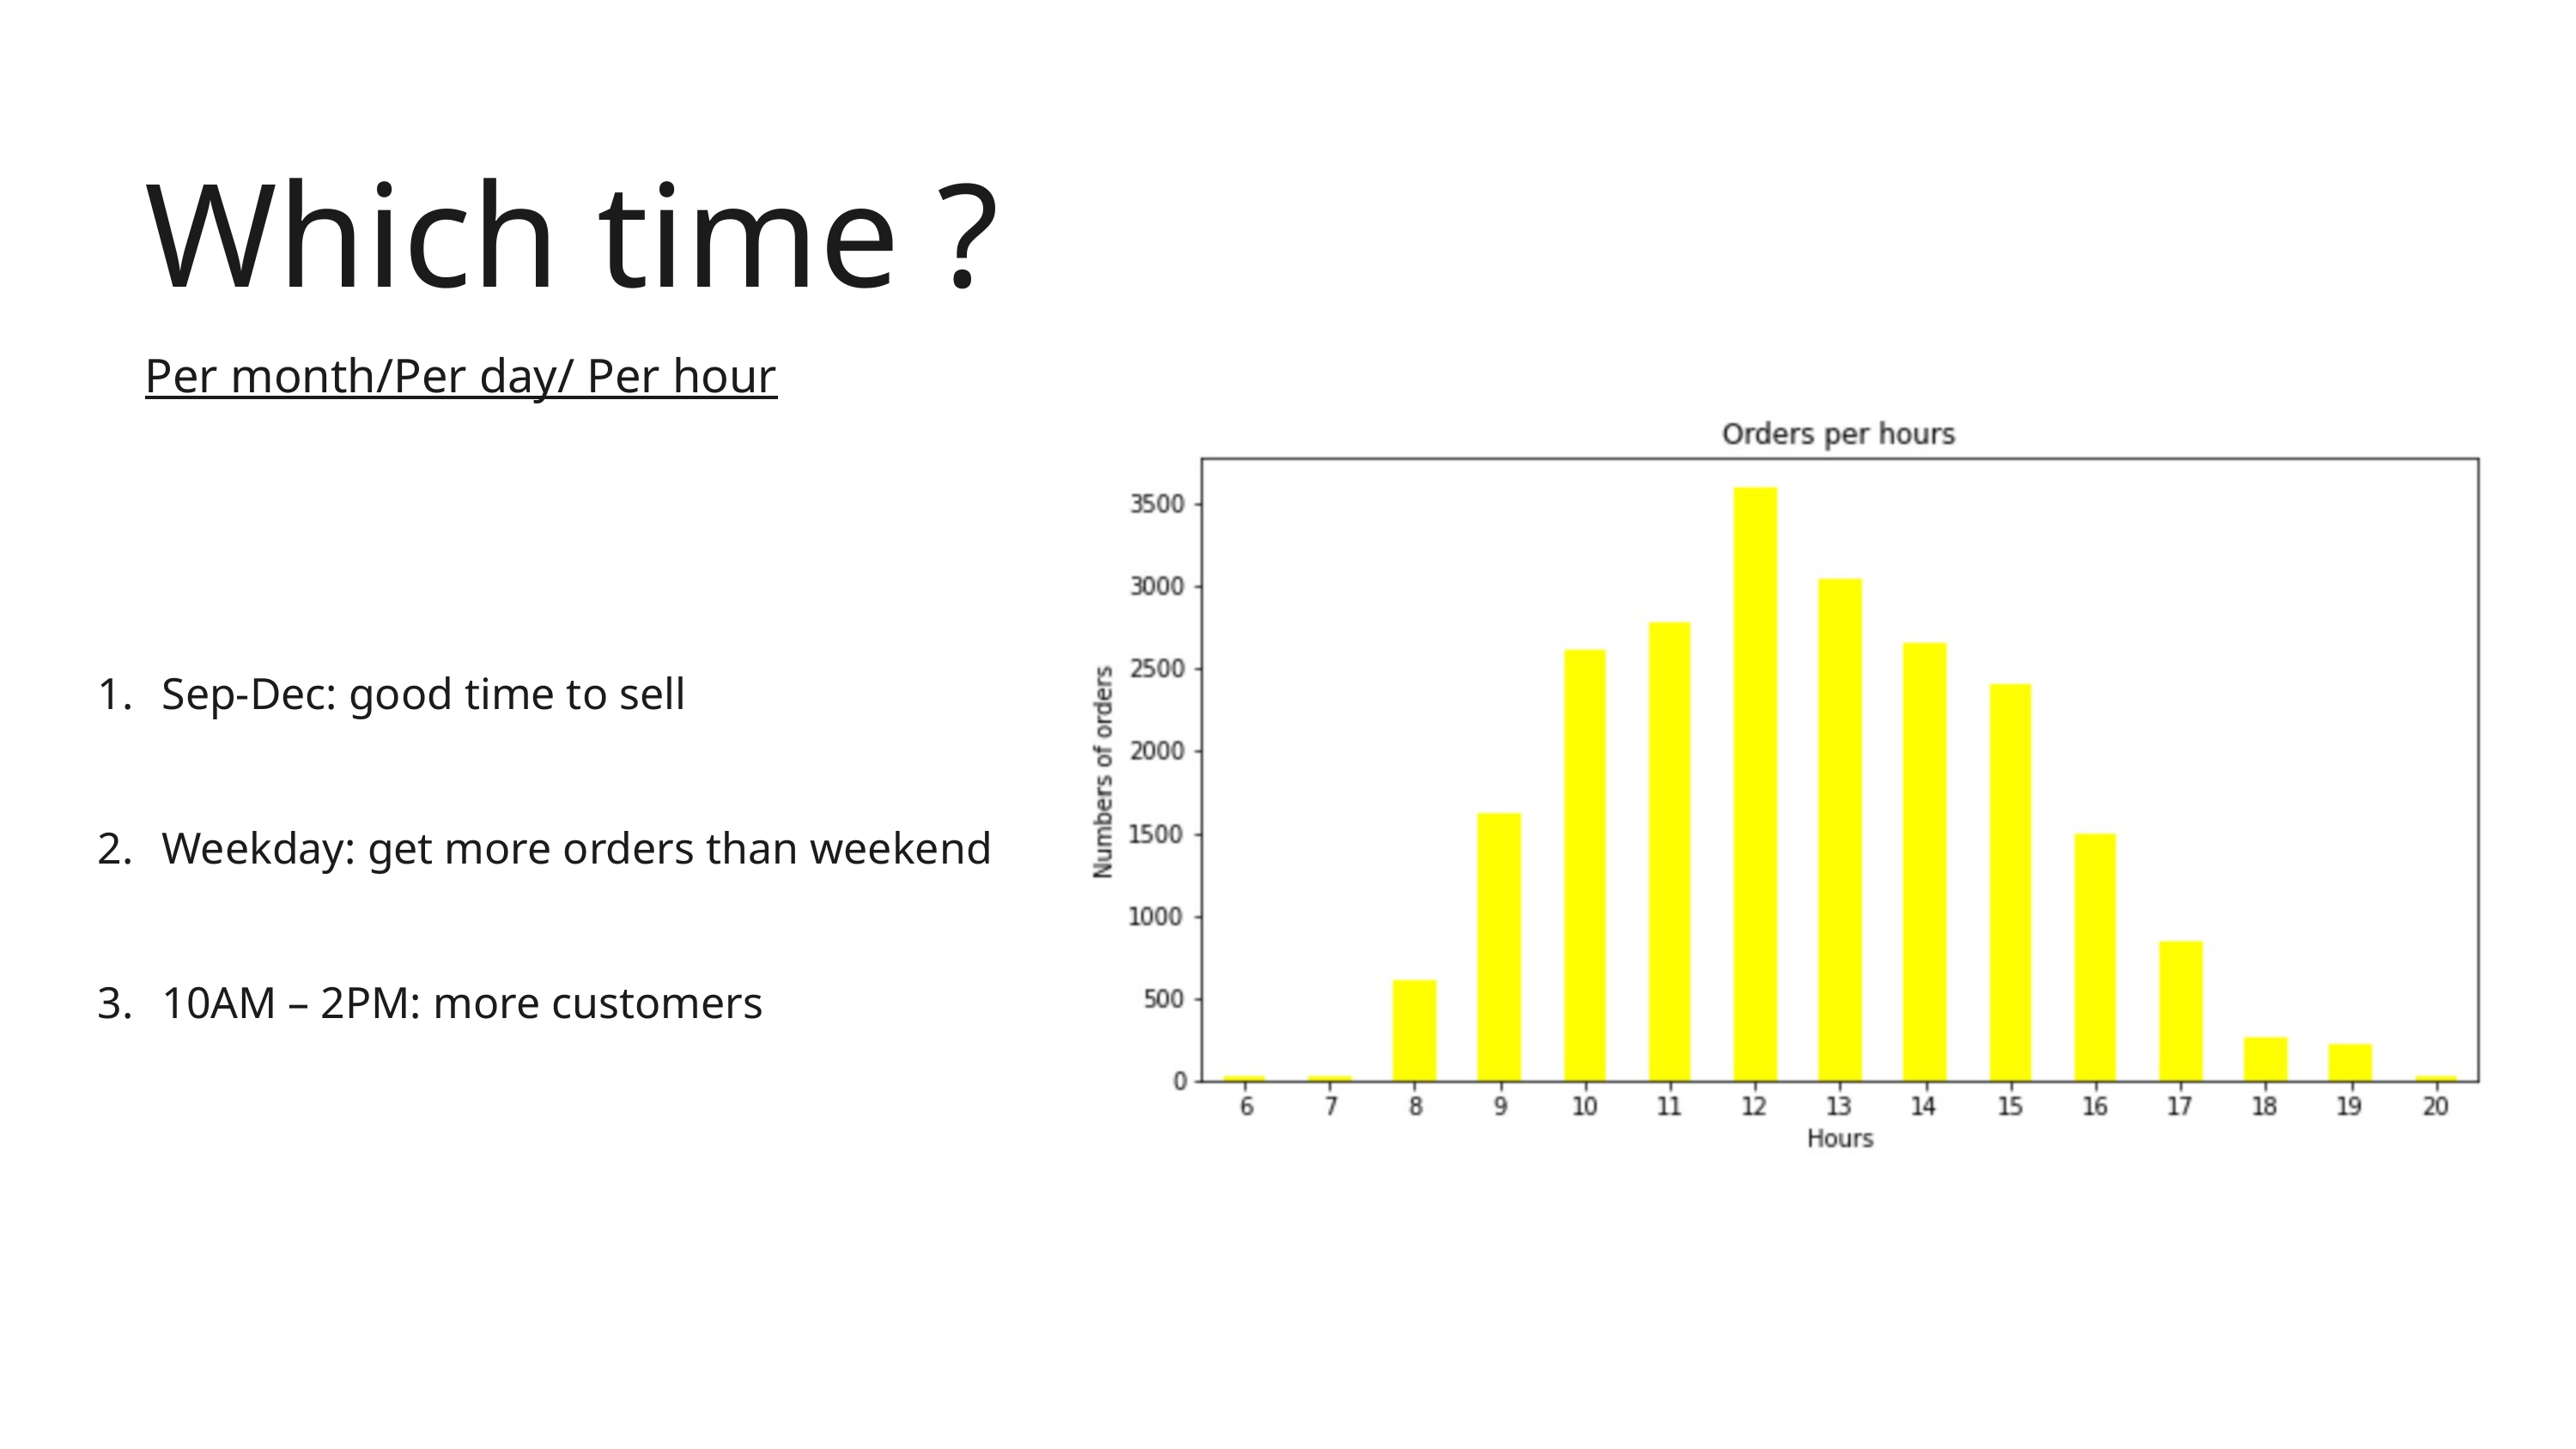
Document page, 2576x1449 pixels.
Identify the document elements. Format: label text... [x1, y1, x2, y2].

text_box Sep-Dec: good time to sell Weekday: get more orders than weekend 10AM – 2PM: more customers [97, 563, 1015, 1182]
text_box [144, 144, 1132, 400]
picture [1064, 404, 2531, 1180]
